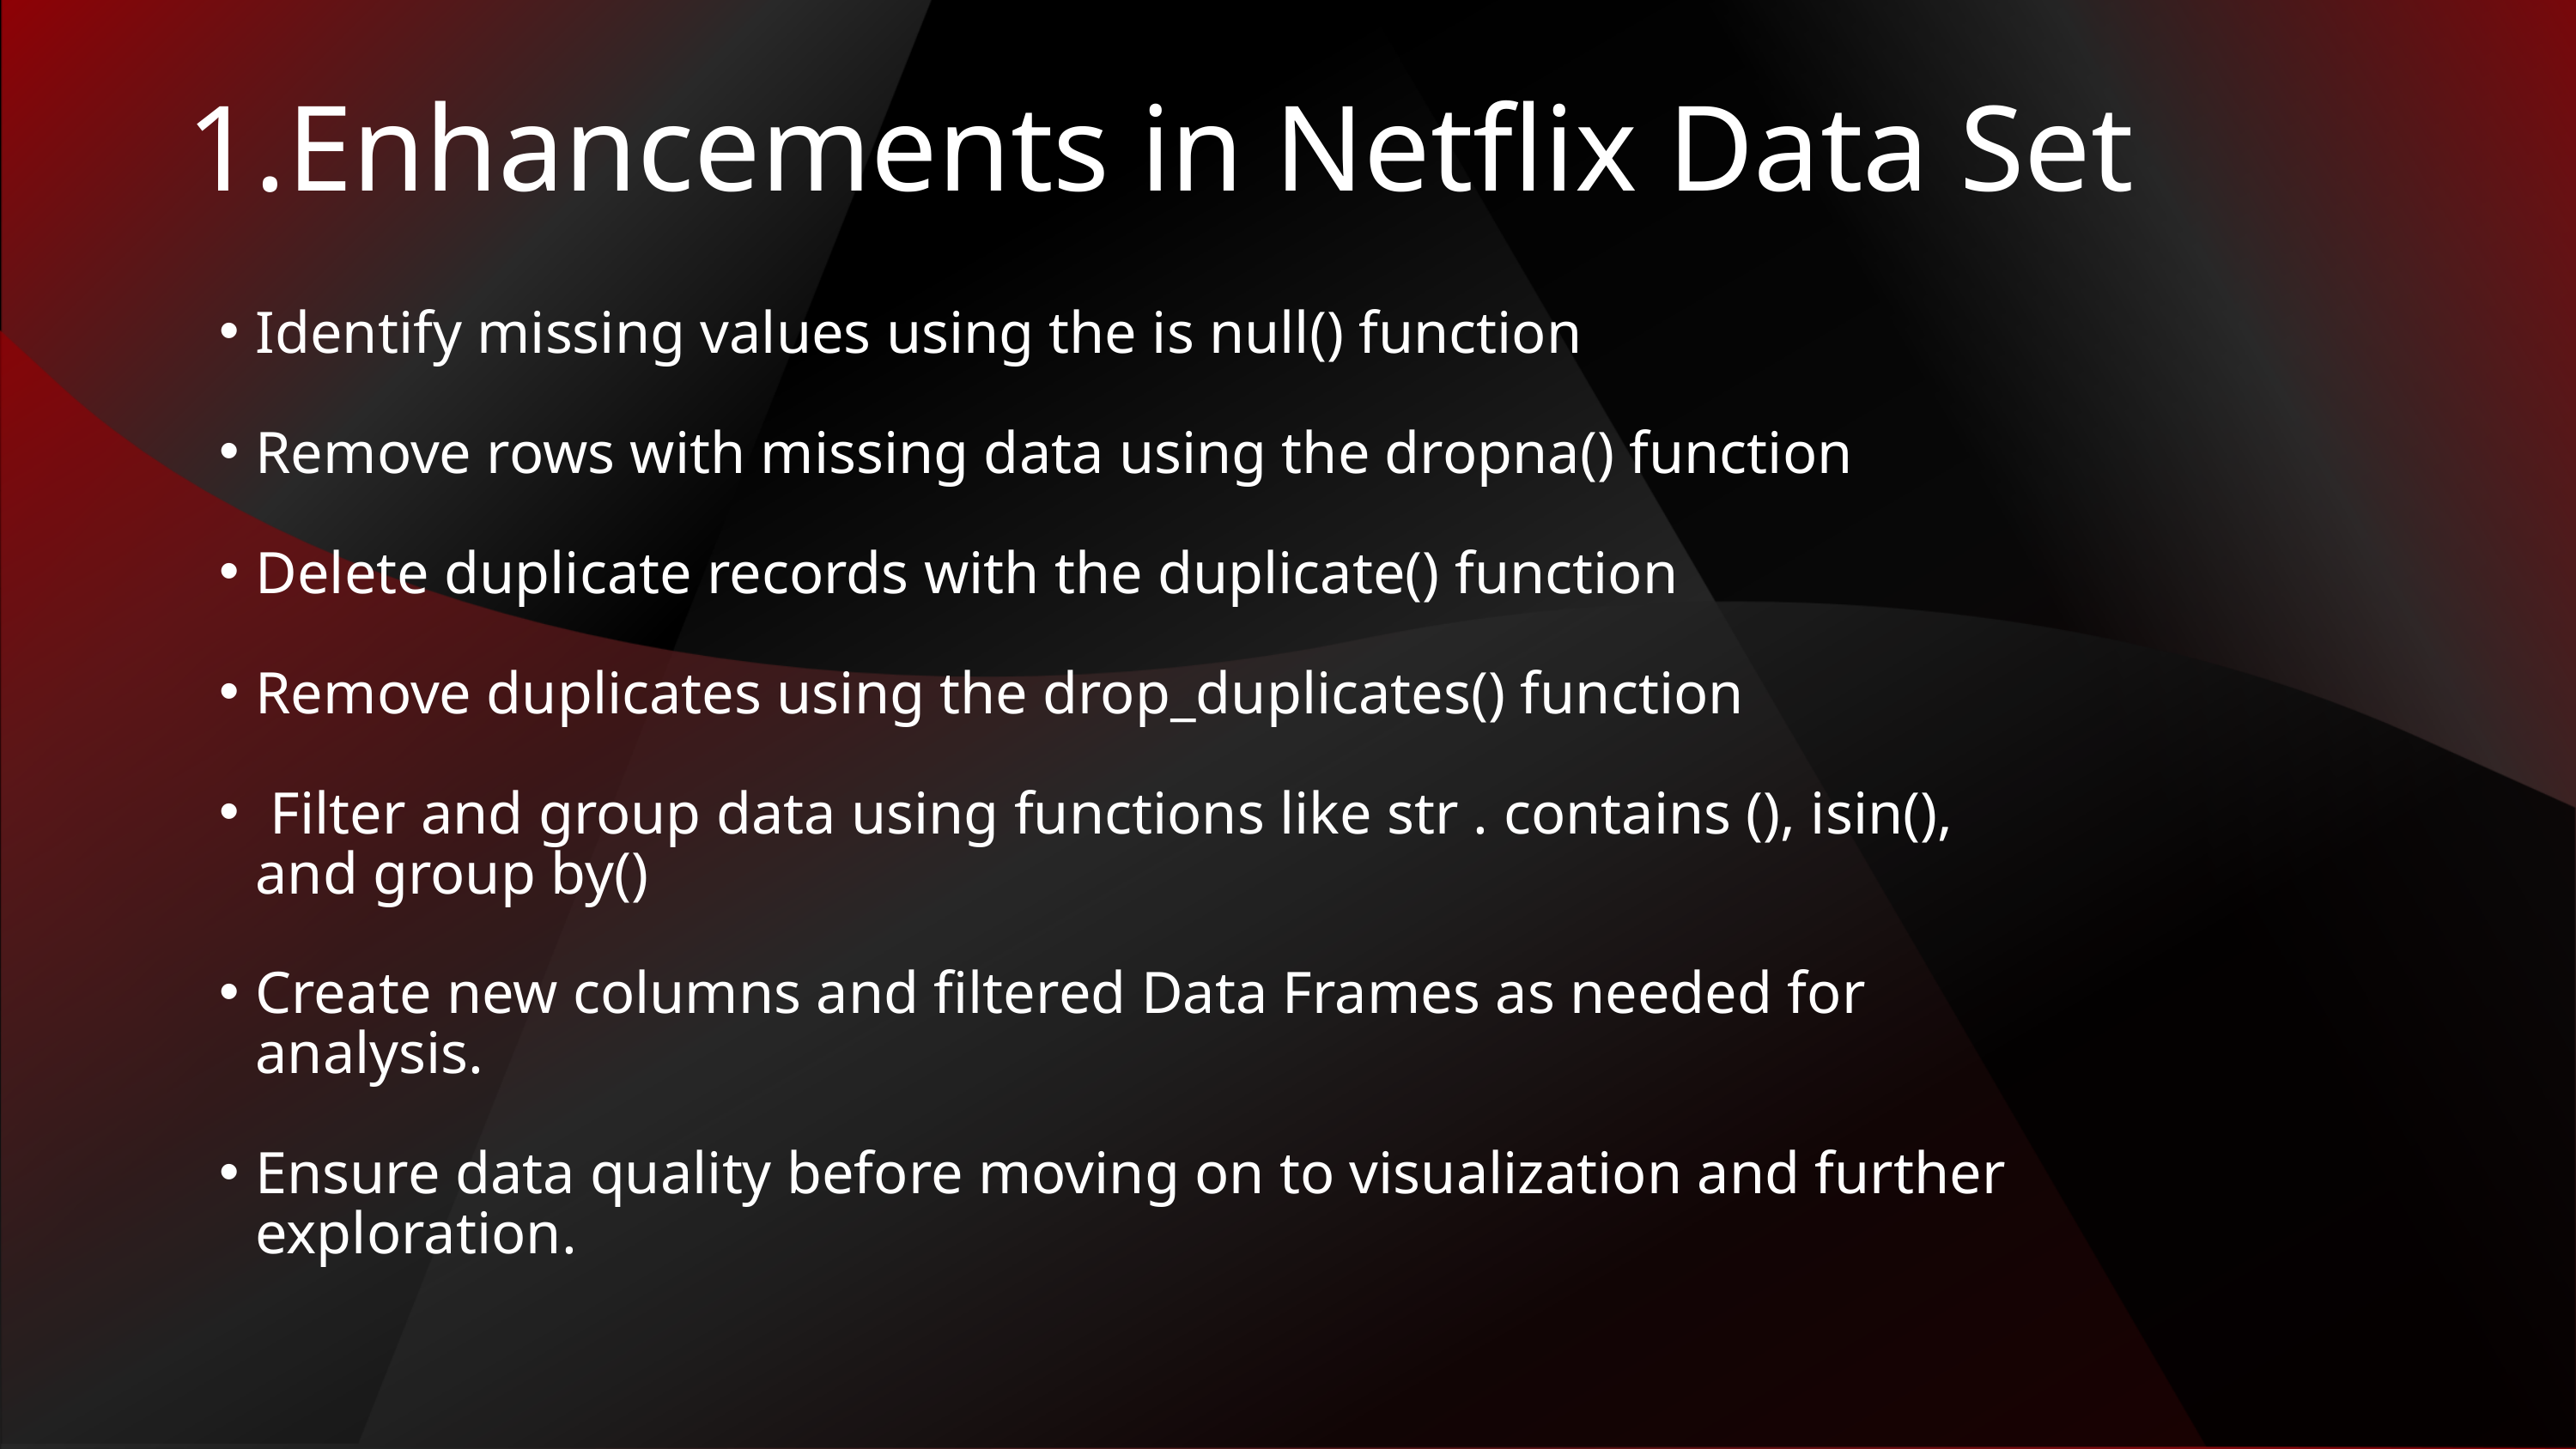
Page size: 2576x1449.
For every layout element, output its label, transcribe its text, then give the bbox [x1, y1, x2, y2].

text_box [182, 284, 2037, 1288]
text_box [196, 1038, 2037, 1201]
text_box [0, 0, 2576, 1449]
text_box Enhancements in Netflix Data Set [86, 73, 2322, 215]
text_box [196, 661, 2037, 824]
